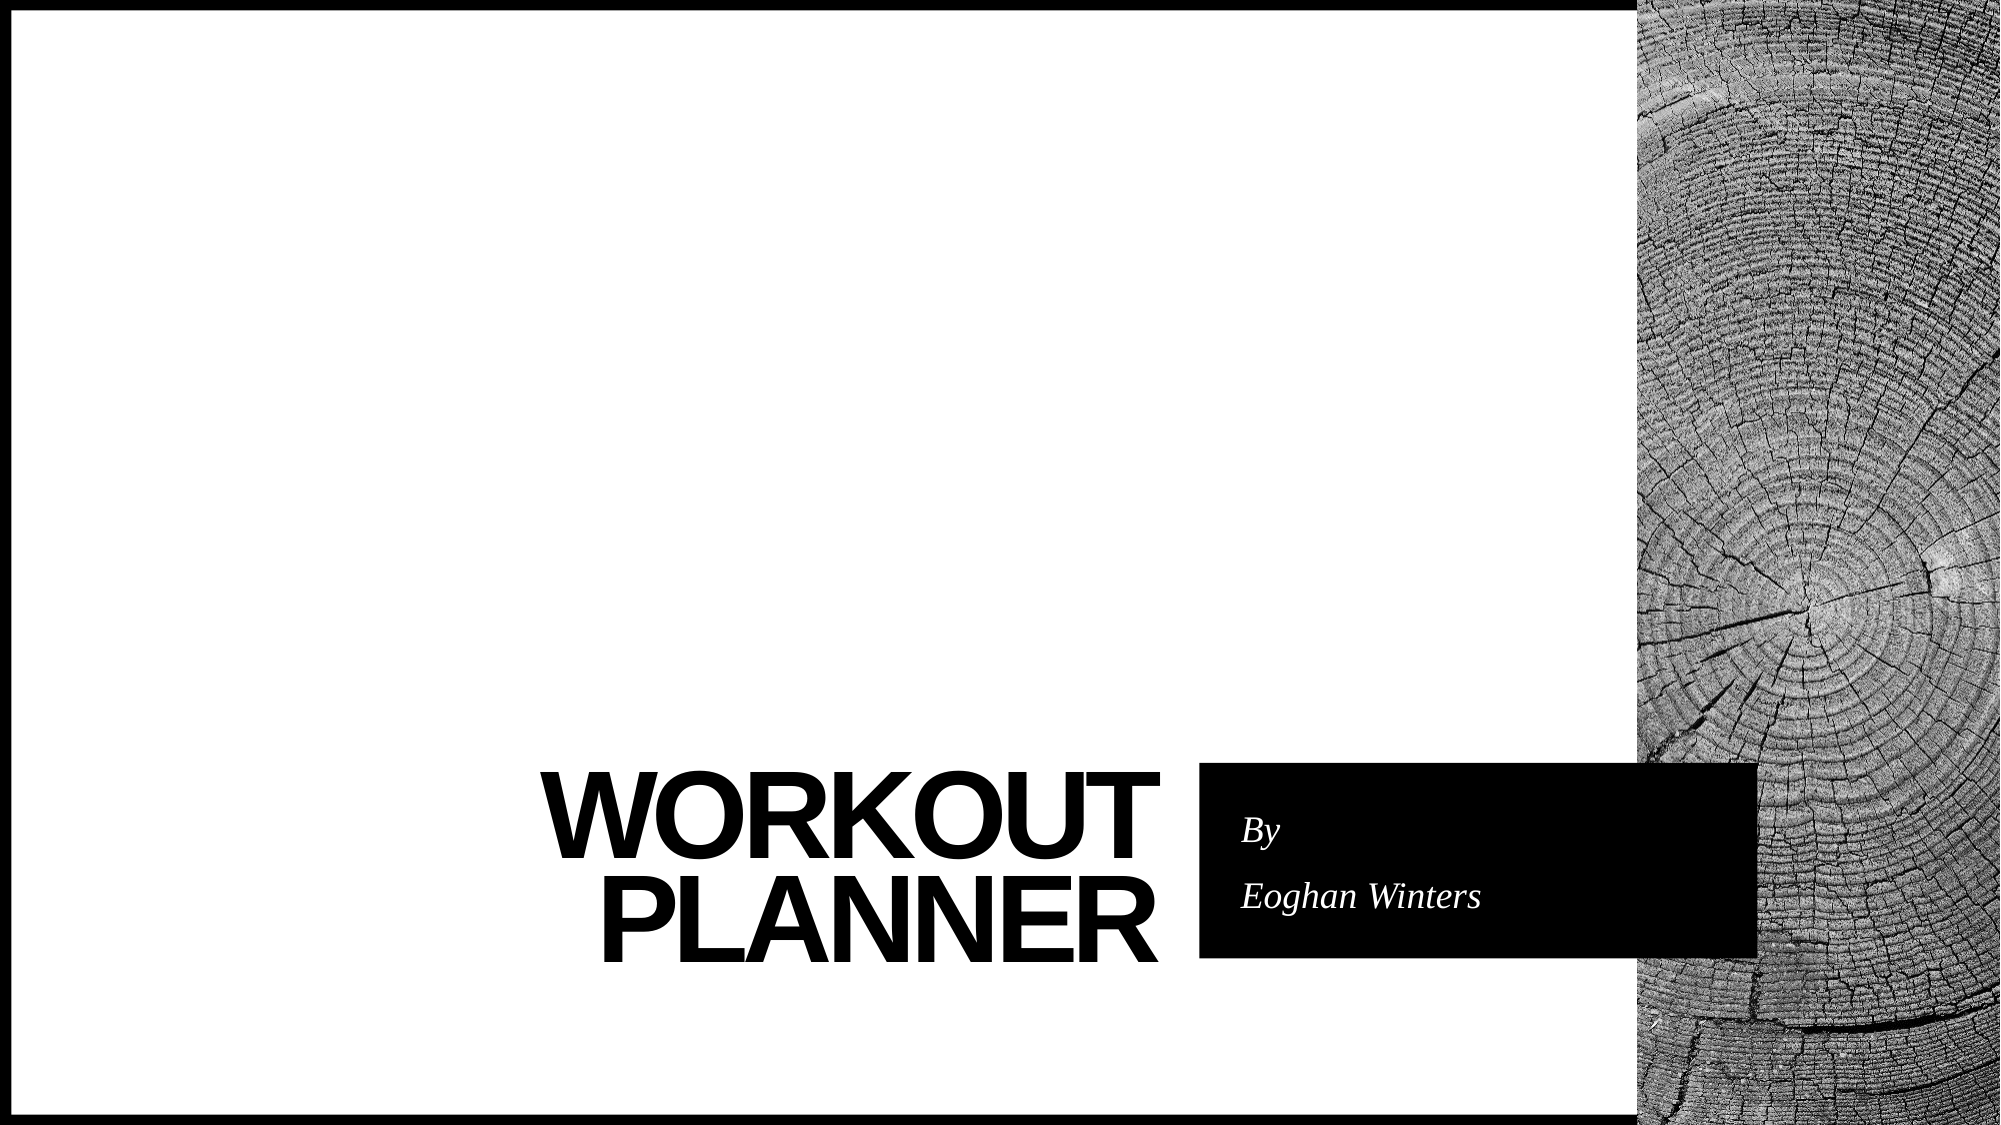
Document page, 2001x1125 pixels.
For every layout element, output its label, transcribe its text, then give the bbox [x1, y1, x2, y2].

picture [1637, 0, 2000, 1125]
title Workout Planner [47, 712, 1163, 988]
subtitle By Eoghan Winters [1199, 762, 1637, 959]
